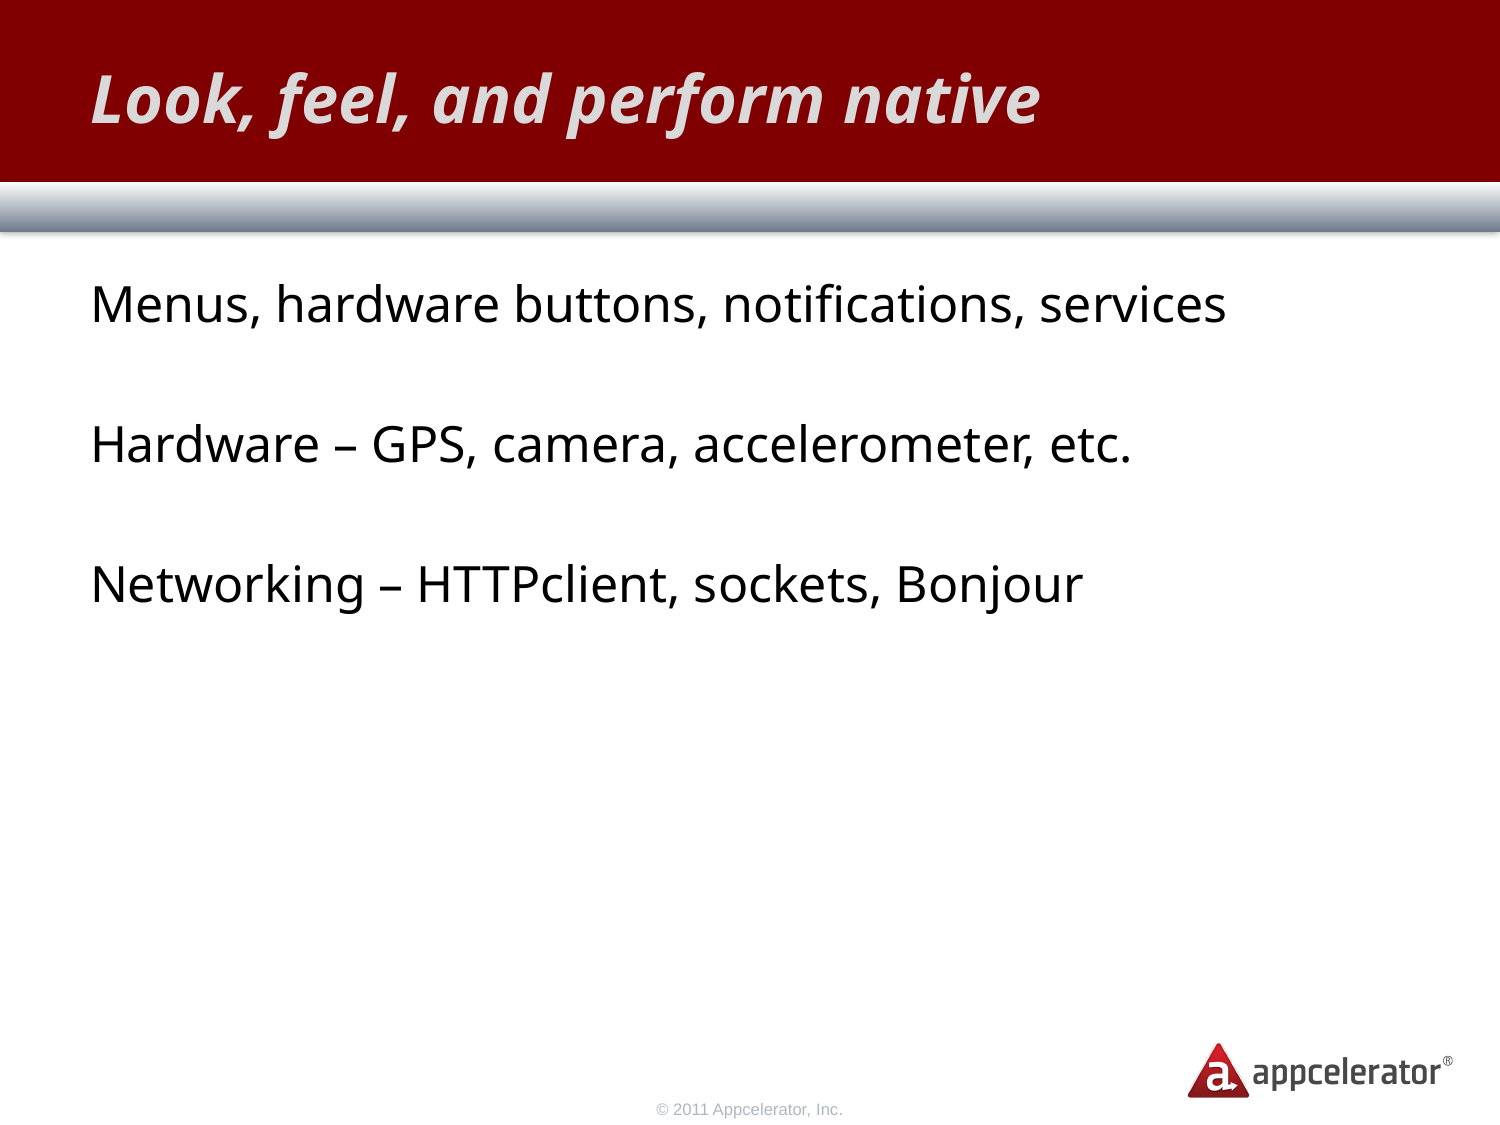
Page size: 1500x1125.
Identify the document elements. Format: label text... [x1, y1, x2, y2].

picture [1177, 1010, 1467, 1125]
list Menus, hardware buttons, notifications, services Hardware – GPS, camera, accelerometer, etc. Networking – HTTPclient, sockets, Bonjour [75, 264, 1425, 1008]
title Look, feel, and perform native [75, 3, 1425, 191]
